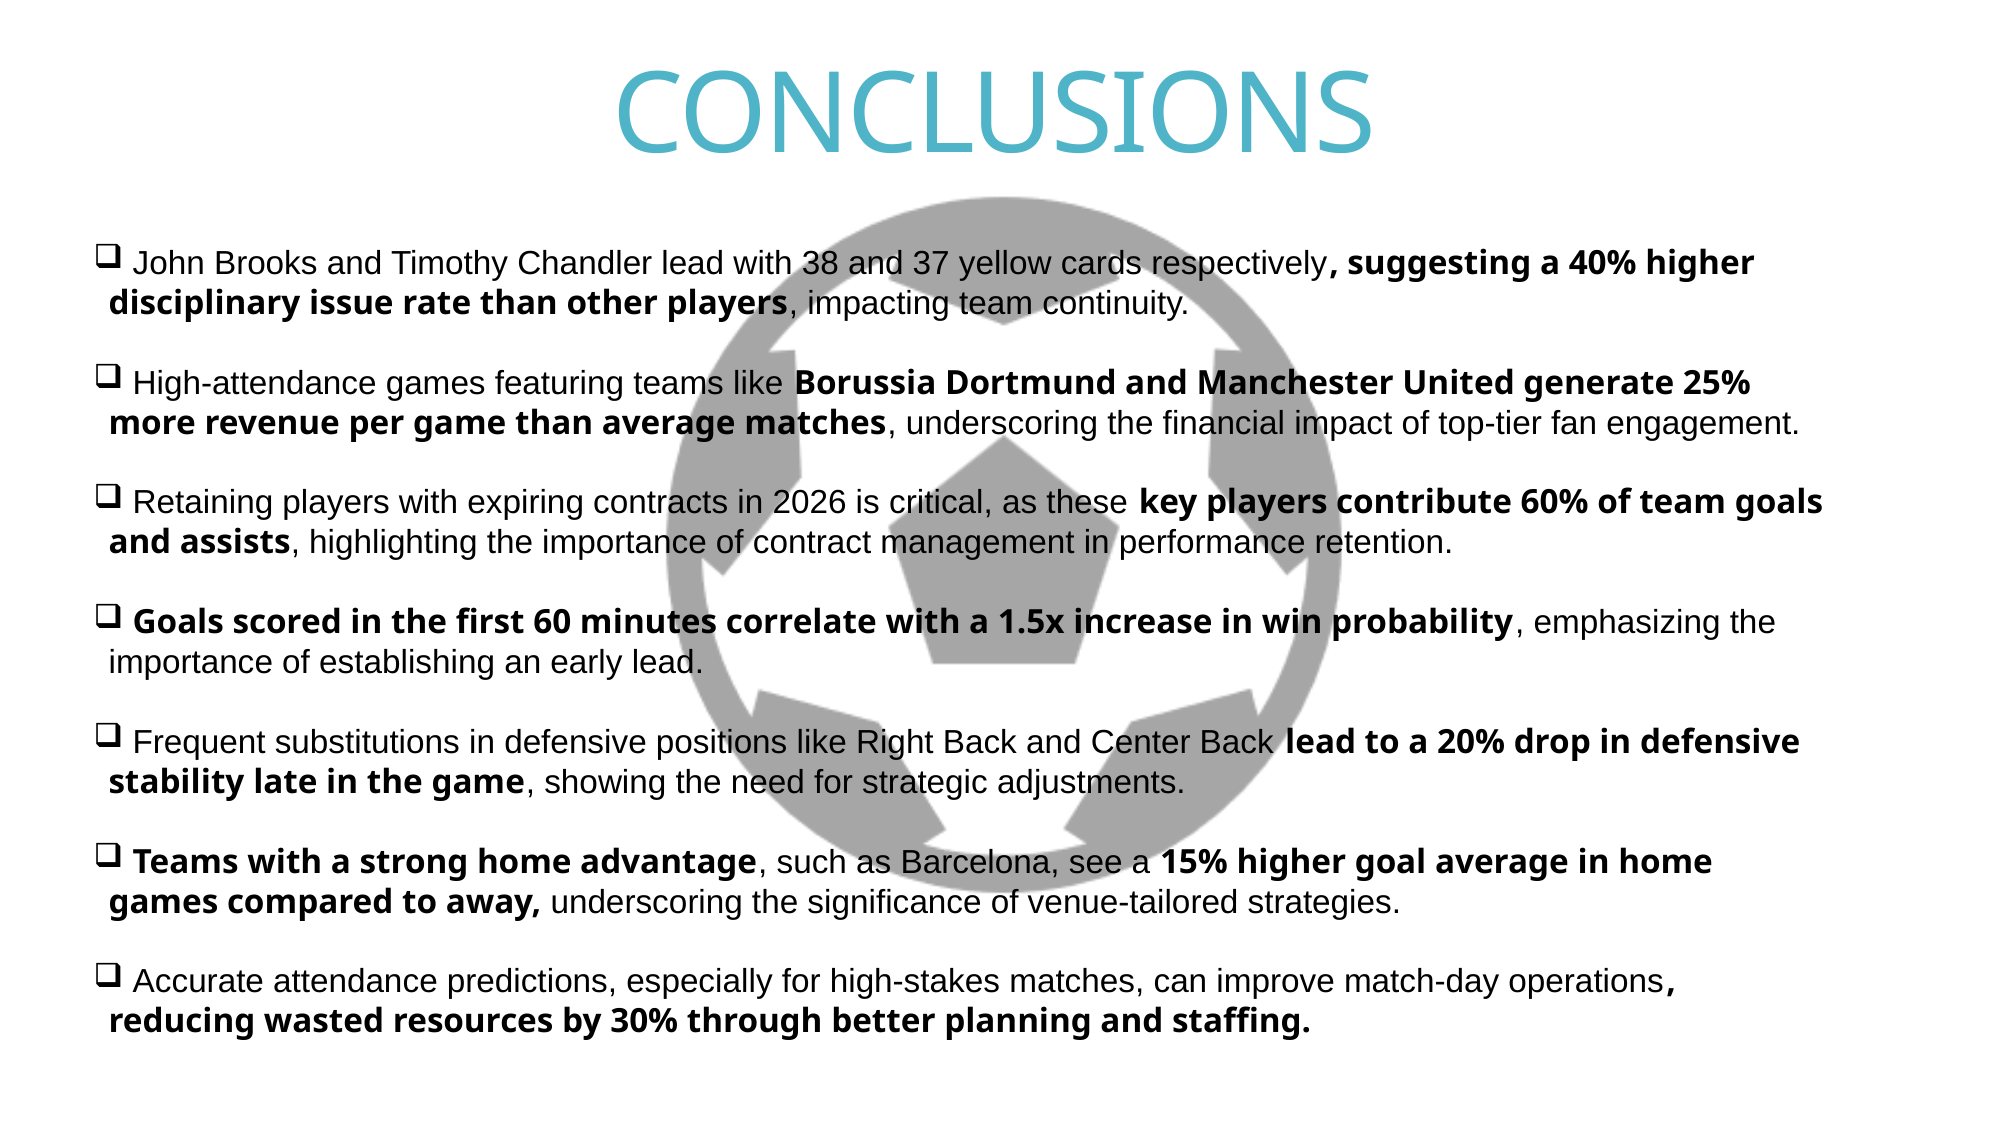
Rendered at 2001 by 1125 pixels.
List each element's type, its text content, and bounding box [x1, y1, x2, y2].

list John Brooks and Timothy Chandler lead with 38 and 37 yellow cards respectively, suggesting a 40% higher disciplinary issue rate than other players, impacting team continuity. High-attendance games featuring teams like Borussia Dortmund and Manchester United generate 25% more revenue per game than average matches, underscoring the financial impact of top-tier fan engagement. Retaining players with expiring contracts in 2026 is critical, as these key players contribute 60% of team goals and assists, highlighting the importance of contract management in performance retention. Goals scored in the first 60 minutes correlate with a 1.5x increase in win probability, emphasizing the importance of establishing an early lead. Frequent substitutions in defensive positions like Right Back and Center Back lead to a 20% drop in defensive stability late in the game, showing the need for strategic adjustments. Teams with a strong home advantage, such as Barcelona, see a 15% higher goal average in home games compared to away, underscoring the significance of venue-tailored strategies. Accurate attendance predictions, especially for high-stakes matches, can improve match-day operations, reducing wasted resources by 30% through better planning and staffing. [78, 233, 1846, 1048]
title CONCLUSIONS [110, 49, 1879, 188]
picture [578, 188, 1431, 233]
